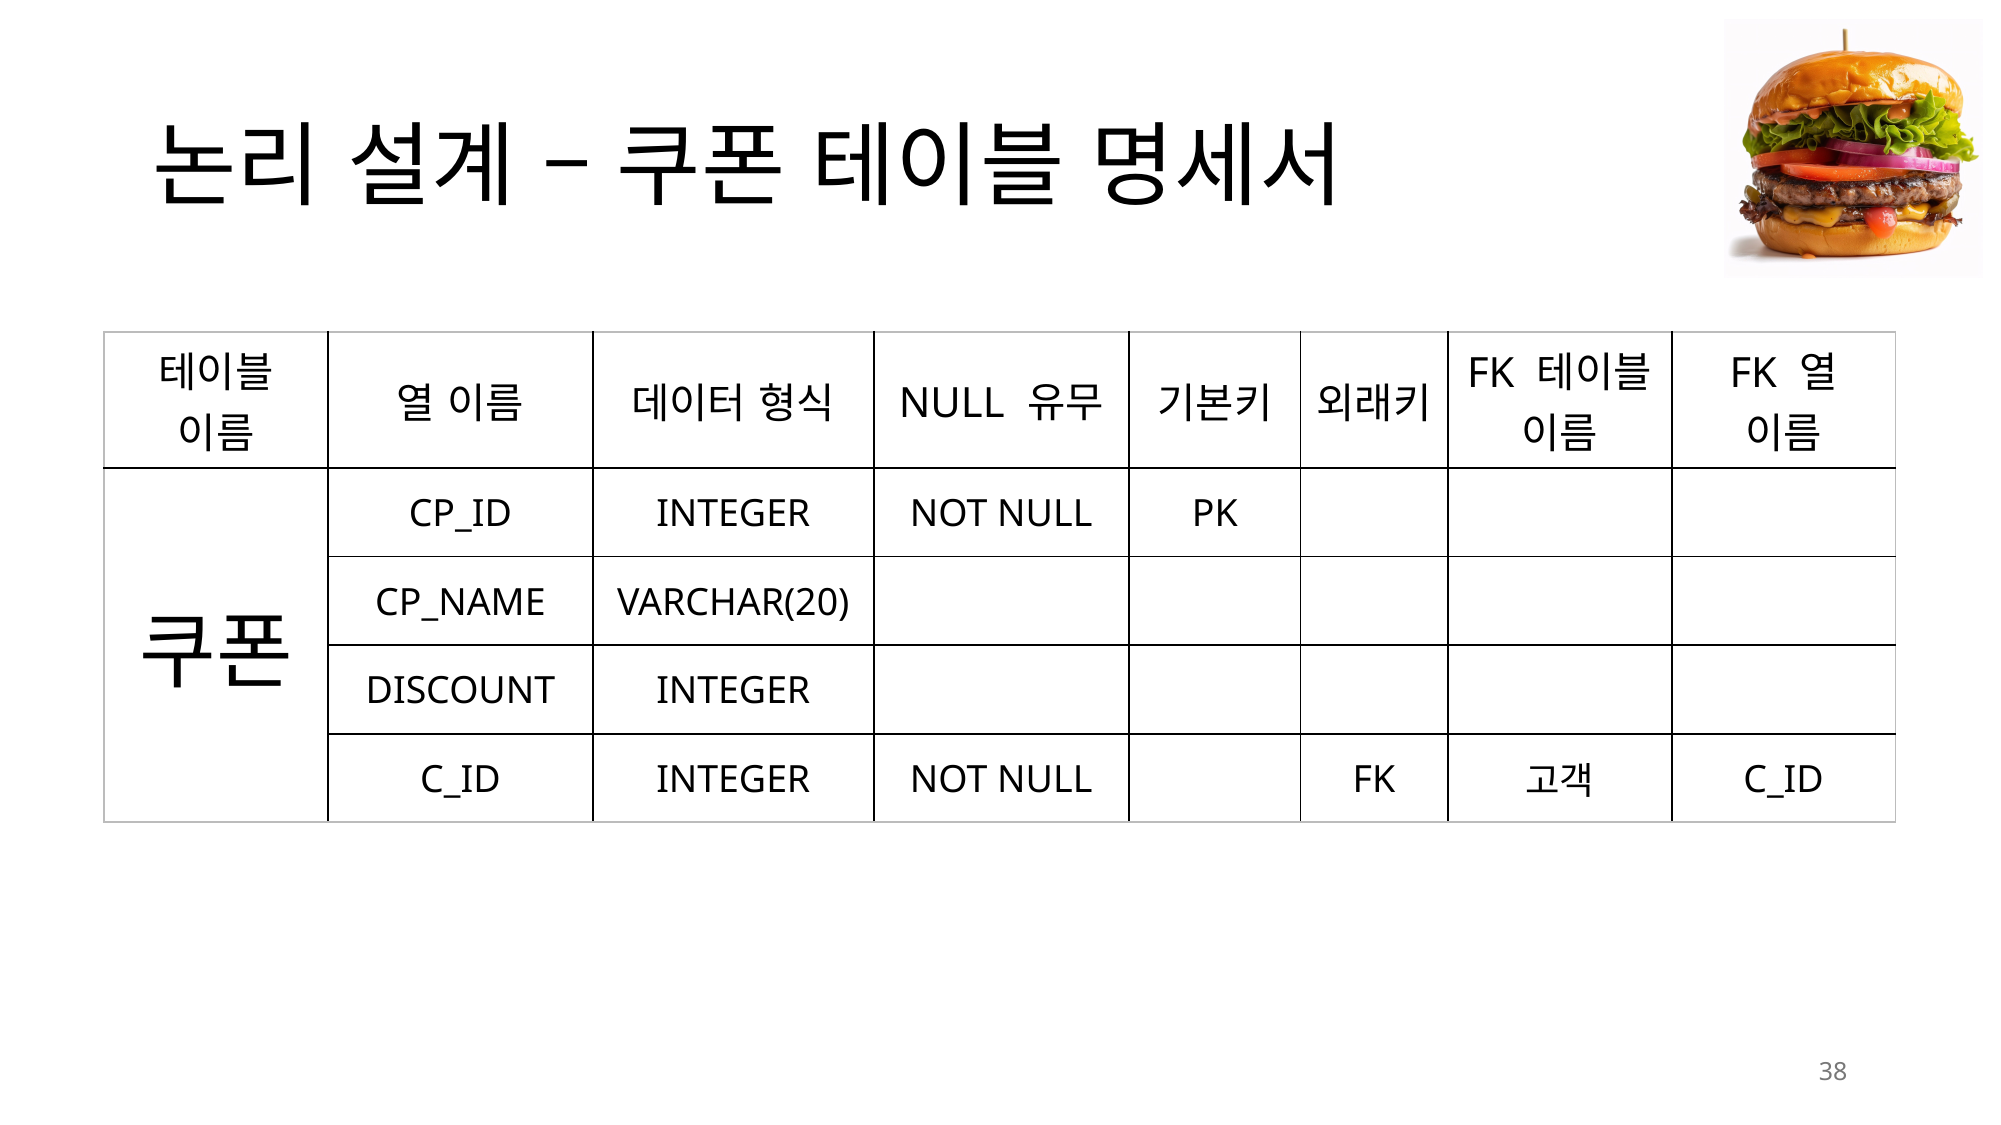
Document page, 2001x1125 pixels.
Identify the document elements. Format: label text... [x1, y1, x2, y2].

table_cell 고객 [1449, 735, 1671, 821]
table_cell [1673, 646, 1895, 733]
table_cell C_ID [329, 735, 592, 821]
picture [1724, 19, 1983, 278]
table_cell VARCHAR(20) [594, 557, 873, 644]
table_cell [1673, 469, 1895, 556]
table_cell CP_ID [329, 469, 592, 556]
table_header 데이터 형식 [594, 333, 873, 467]
table_cell [1130, 735, 1300, 821]
table_cell DISCOUNT [329, 646, 592, 733]
table_cell NOT NULL [875, 469, 1128, 556]
table_cell 쿠폰 [105, 469, 327, 821]
table_cell [1301, 646, 1447, 733]
table_cell [1449, 646, 1671, 733]
table_cell CP_NAME [329, 557, 592, 644]
table_header FK 테이블 이름 [1449, 333, 1671, 467]
table_cell FK [1301, 735, 1447, 821]
table_cell [1449, 469, 1671, 556]
table_cell [1130, 646, 1300, 733]
table_cell [1673, 557, 1895, 644]
table_cell INTEGER [594, 646, 873, 733]
table_cell INTEGER [594, 735, 873, 821]
table_cell [1130, 557, 1300, 644]
table_cell C_ID [1673, 735, 1895, 821]
table_header 기본키 [1130, 333, 1300, 467]
table_header FK 열 이름 [1673, 333, 1895, 467]
table_header 외래키 [1301, 333, 1447, 467]
table_header 테이블 이름 [105, 333, 327, 467]
table_header NULL 유무 [875, 333, 1128, 467]
title 논리 설계 – 쿠폰 테이블 명세서 [137, 59, 1863, 278]
table_cell NOT NULL [875, 735, 1128, 821]
table_cell INTEGER [594, 469, 873, 556]
table_cell [875, 646, 1128, 733]
slide_number 38 [1412, 1042, 1863, 1103]
table_cell [1449, 557, 1671, 644]
table_cell PK [1130, 469, 1300, 556]
table_cell [1301, 557, 1447, 644]
table_header 열 이름 [329, 333, 592, 467]
table_cell [875, 557, 1128, 644]
table_cell [1301, 469, 1447, 556]
